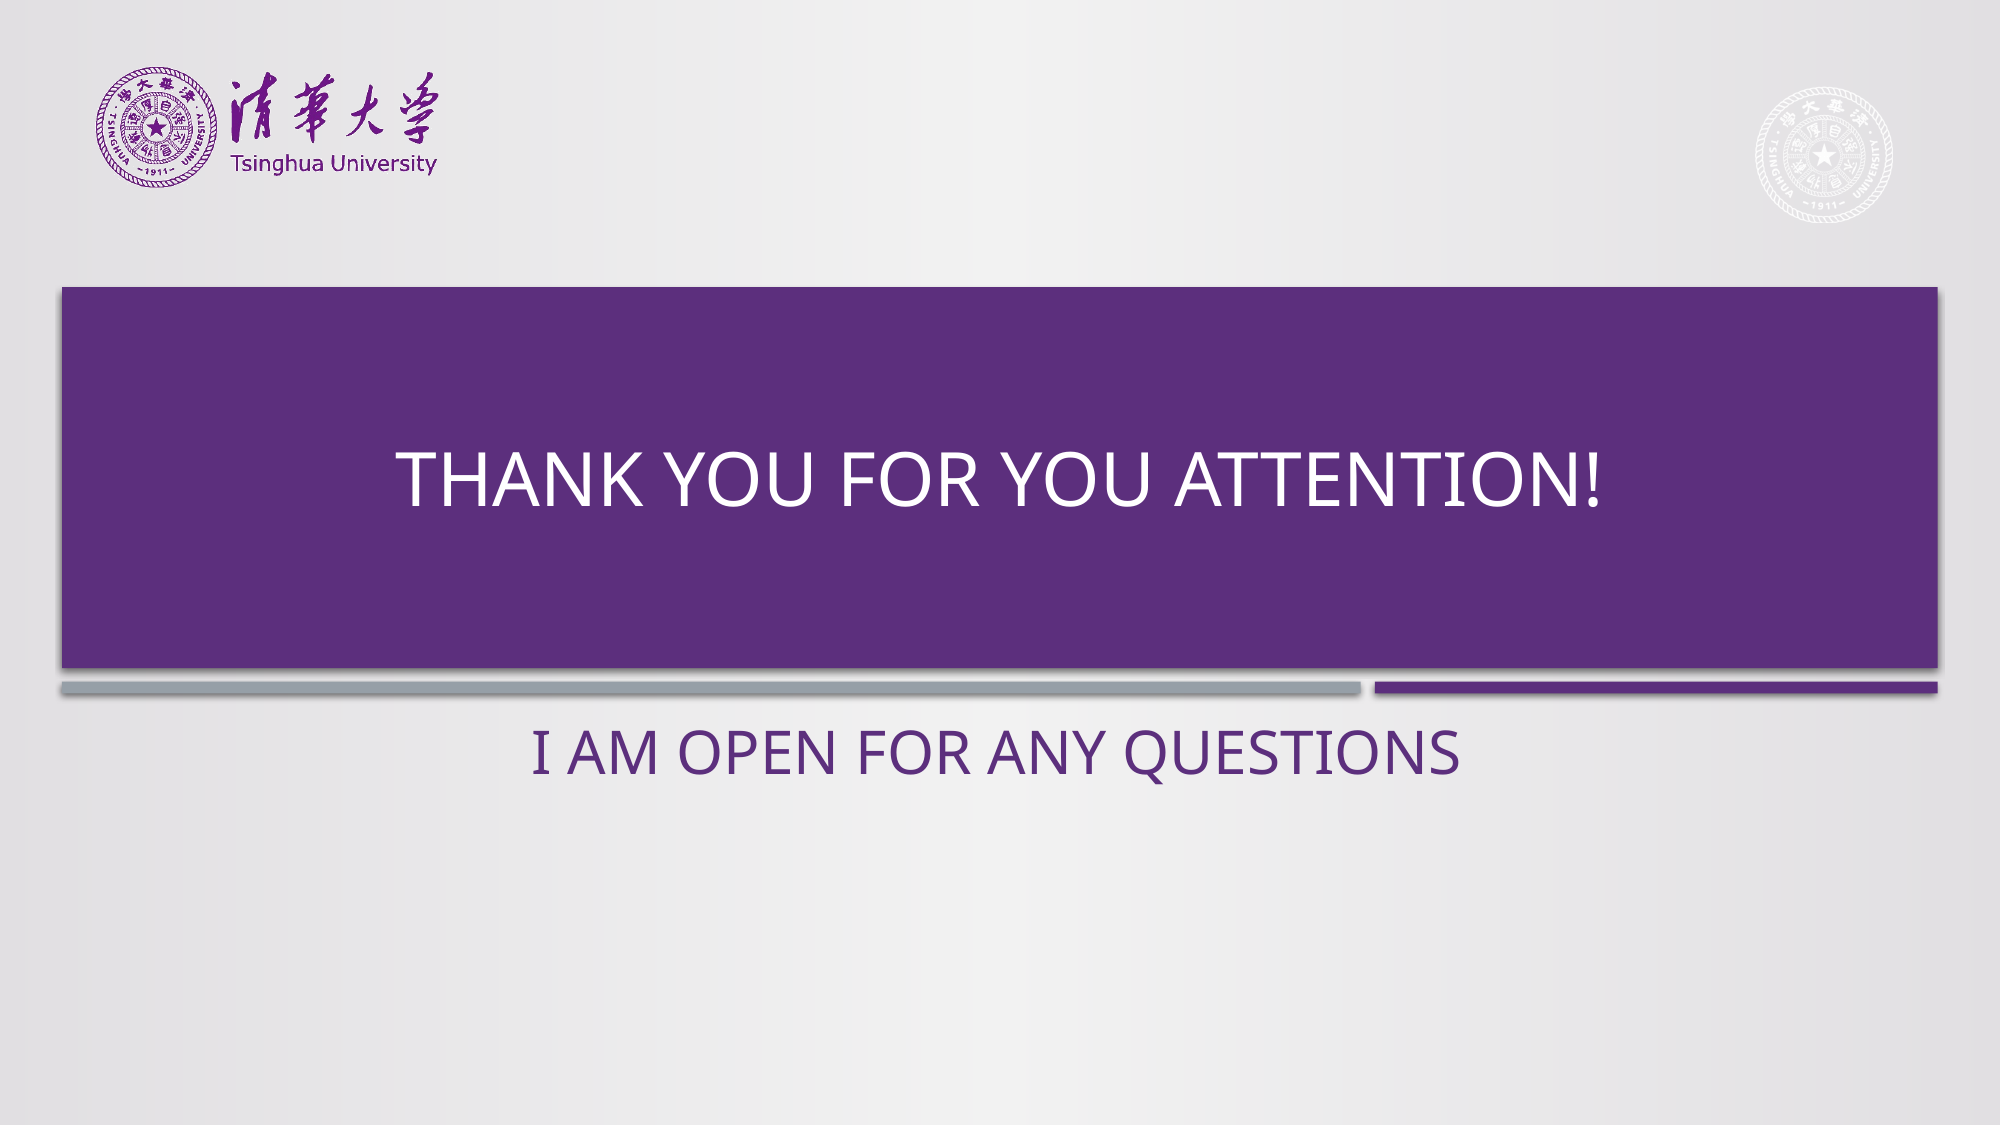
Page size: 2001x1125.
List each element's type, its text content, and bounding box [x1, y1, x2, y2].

title Thank you for you attention! [98, 315, 1902, 637]
picture [58, 40, 476, 217]
subtitle I am open for any questions [95, 713, 1899, 934]
